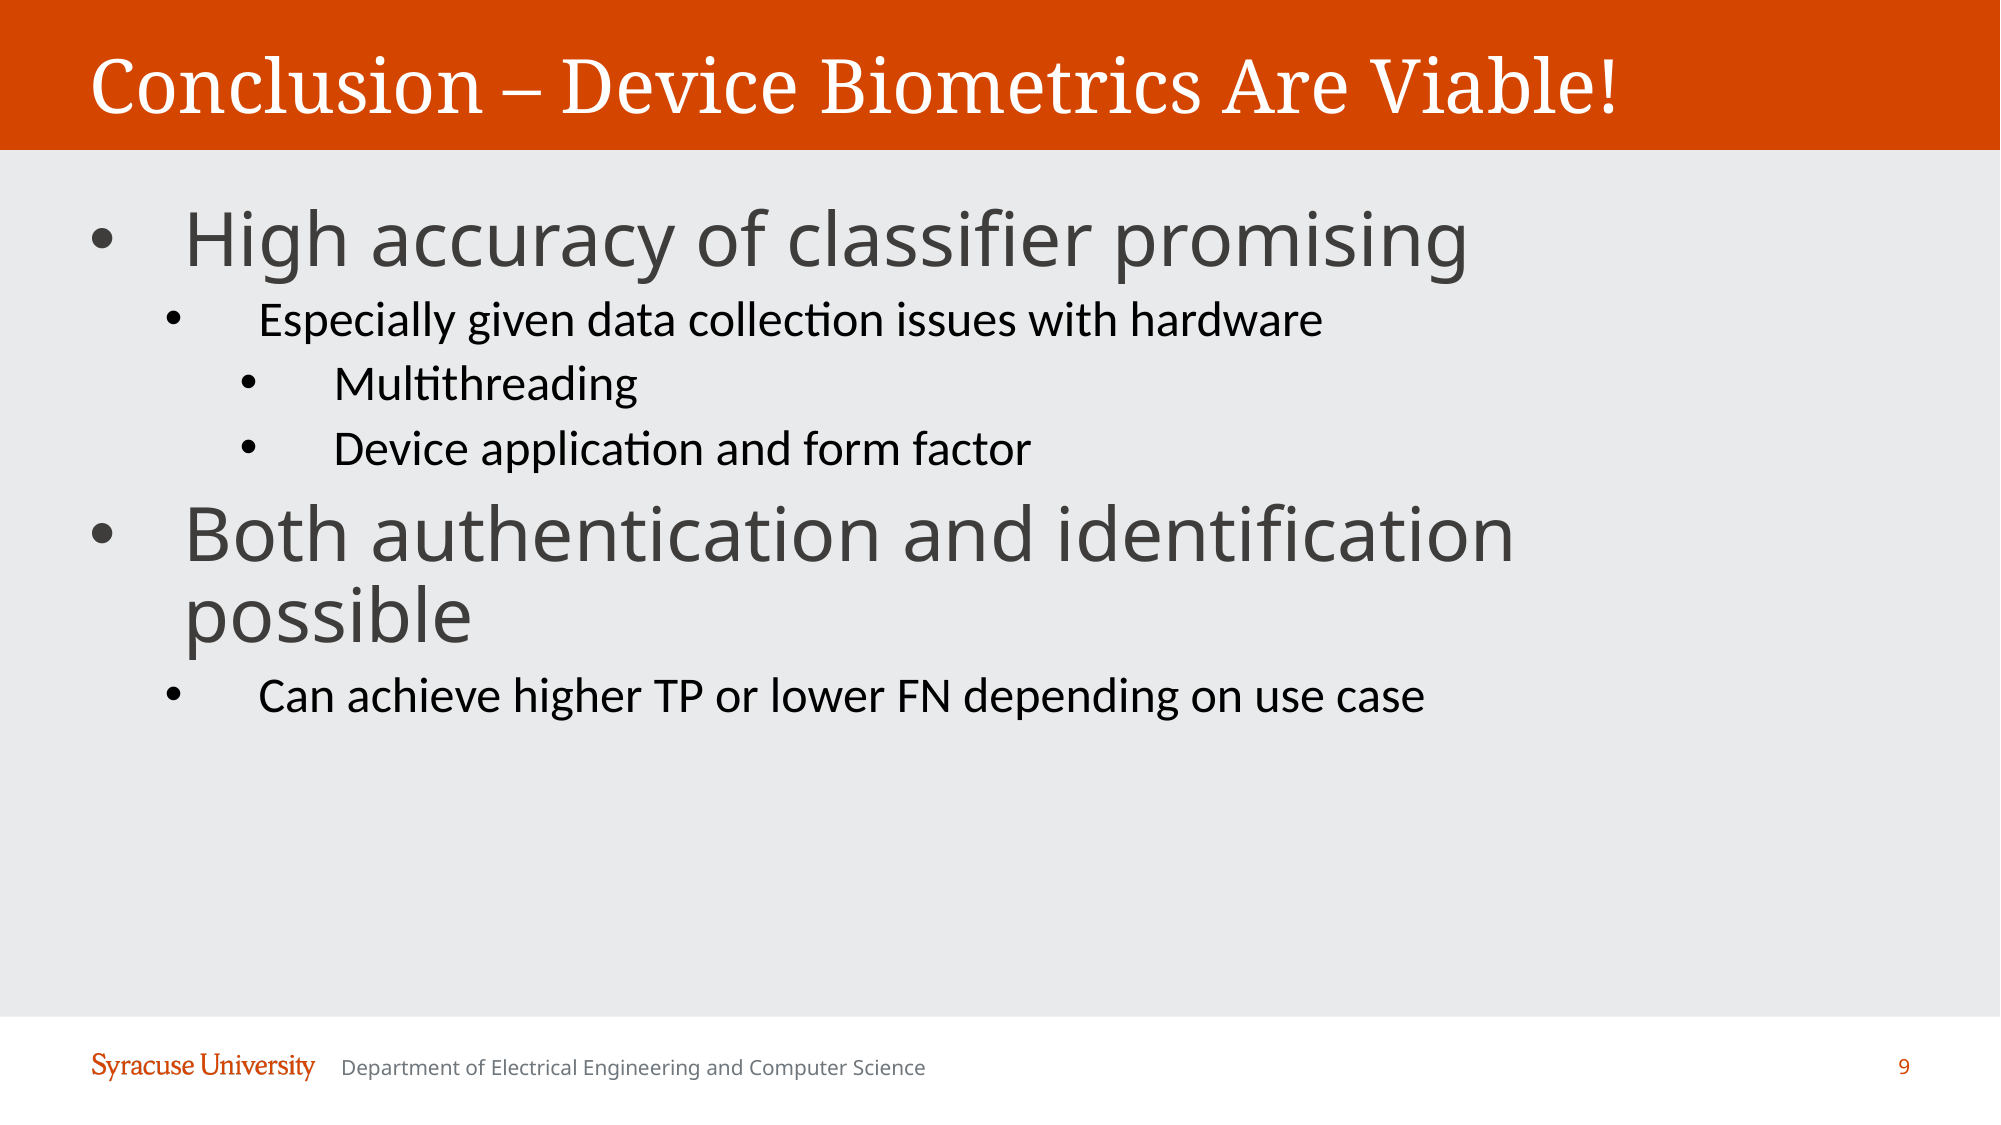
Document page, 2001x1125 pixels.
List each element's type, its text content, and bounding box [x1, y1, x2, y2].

title Conclusion – Device Biometrics Are Viable! [75, 41, 1925, 146]
list Department of Electrical Engineering and Computer Science [326, 1039, 1788, 1098]
picture [91, 1052, 316, 1082]
slide_number 9 [1788, 1039, 1925, 1098]
list High accuracy of classifier promising Especially given data collection issues with hardware Multithreading Device application and form factor Both authentication and identification possible Can achieve higher TP or lower FN depending on use case [75, 194, 1788, 929]
